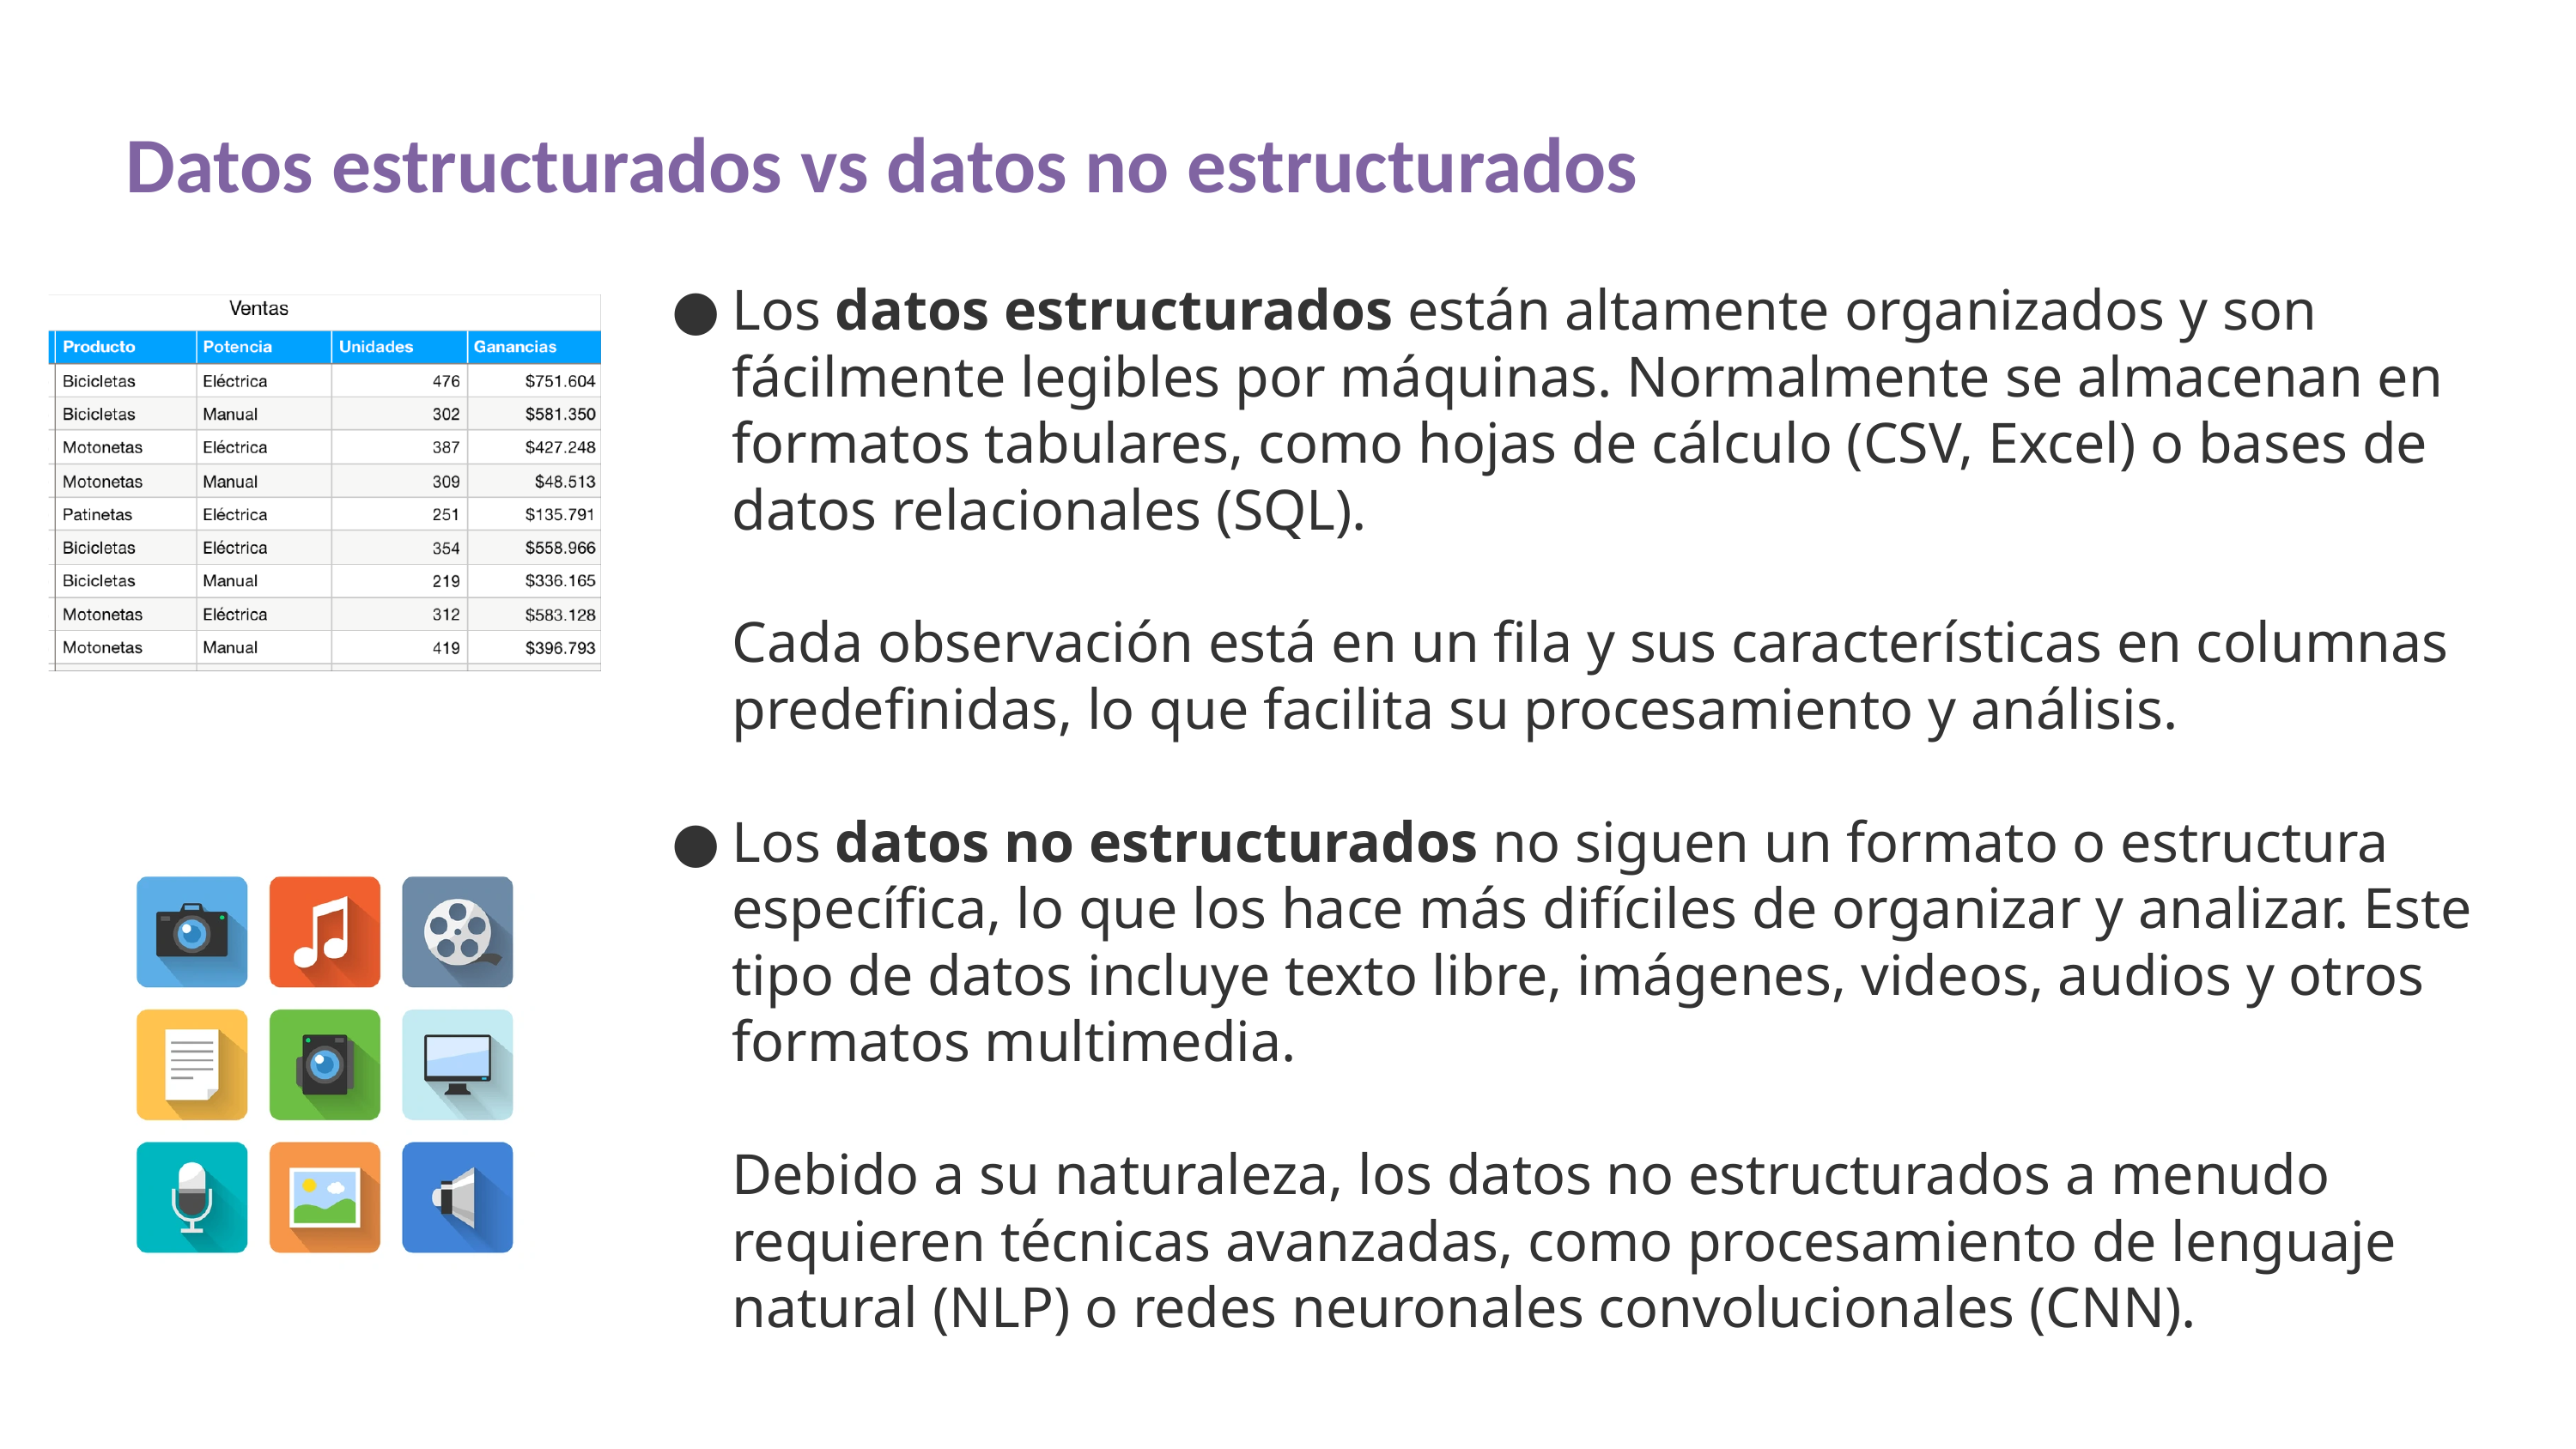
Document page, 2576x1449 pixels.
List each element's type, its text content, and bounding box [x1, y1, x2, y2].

text_box Los datos estructurados están altamente organizados y son fácilmente legibles por máquinas. Normalmente se almacenan en formatos tabulares, como hojas de cálculo (CSV, Excel) o bases de datos relacionales (SQL). Cada observación está en un fila y sus características en columnas predefinidas, lo que facilita su procesamiento y análisis. Los datos no estructurados no siguen un formato o estructura específica, lo que los hace más difíciles de organizar y analizar. Este tipo de datos incluye texto libre, imágenes, videos, audios y otros formatos multimedia. Debido a su naturaleza, los datos no estructurados a menudo requieren técnicas avanzadas, como procesamiento de lenguaje natural (NLP) o redes neuronales convolucionales (CNN). [643, 263, 2517, 1351]
text_box Datos estructurados vs datos no estructurados [102, 90, 2197, 233]
picture [48, 294, 602, 671]
picture [114, 854, 536, 1276]
